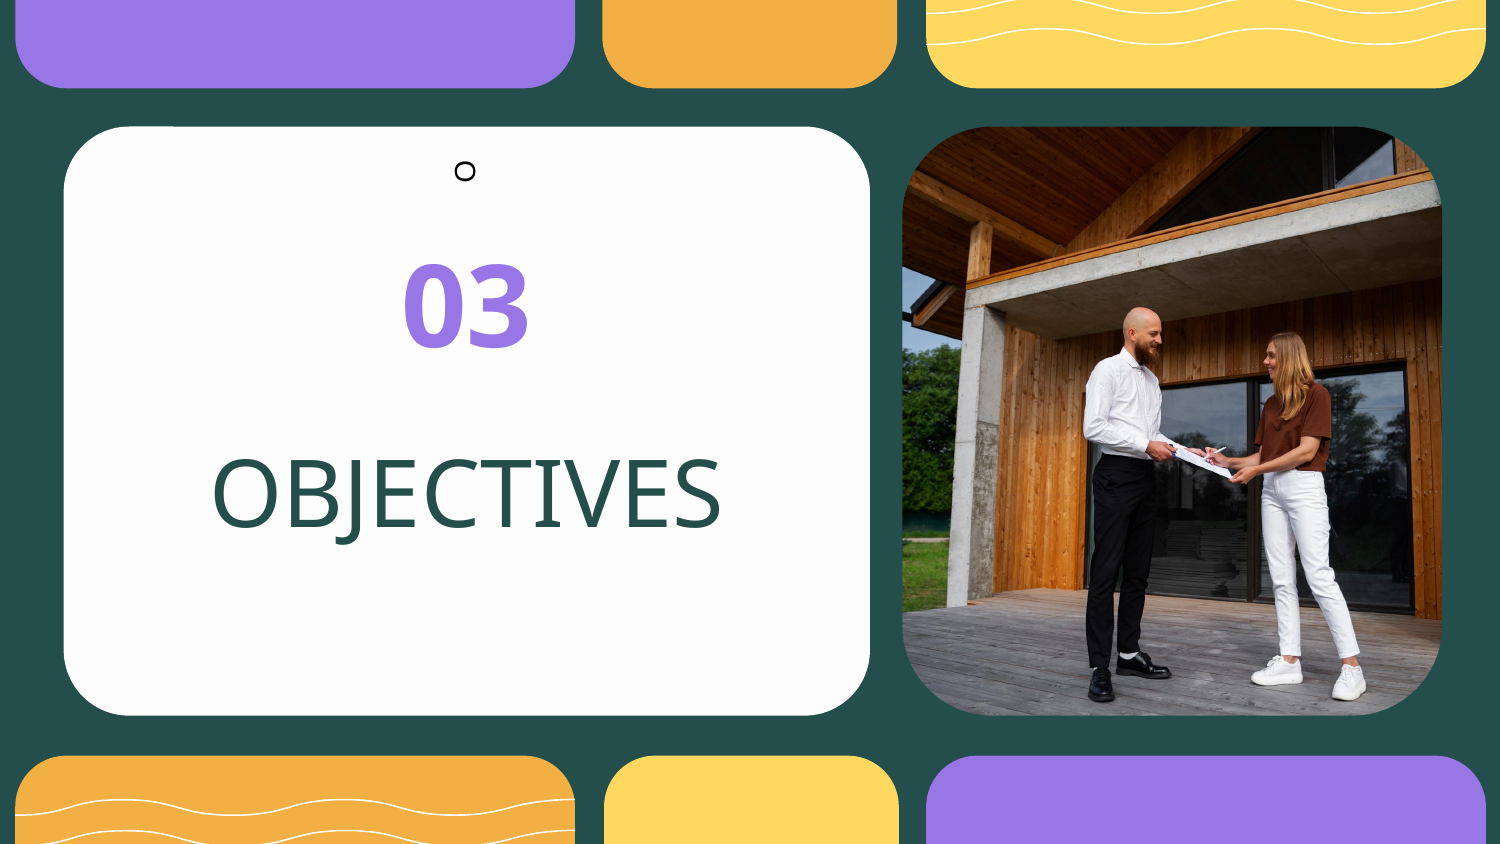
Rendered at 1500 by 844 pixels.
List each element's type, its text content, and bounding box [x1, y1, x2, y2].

picture [902, 126, 1443, 716]
text_box O [63, 126, 871, 715]
title OBJECTIVES [115, 360, 818, 716]
title 03 [333, 222, 601, 361]
